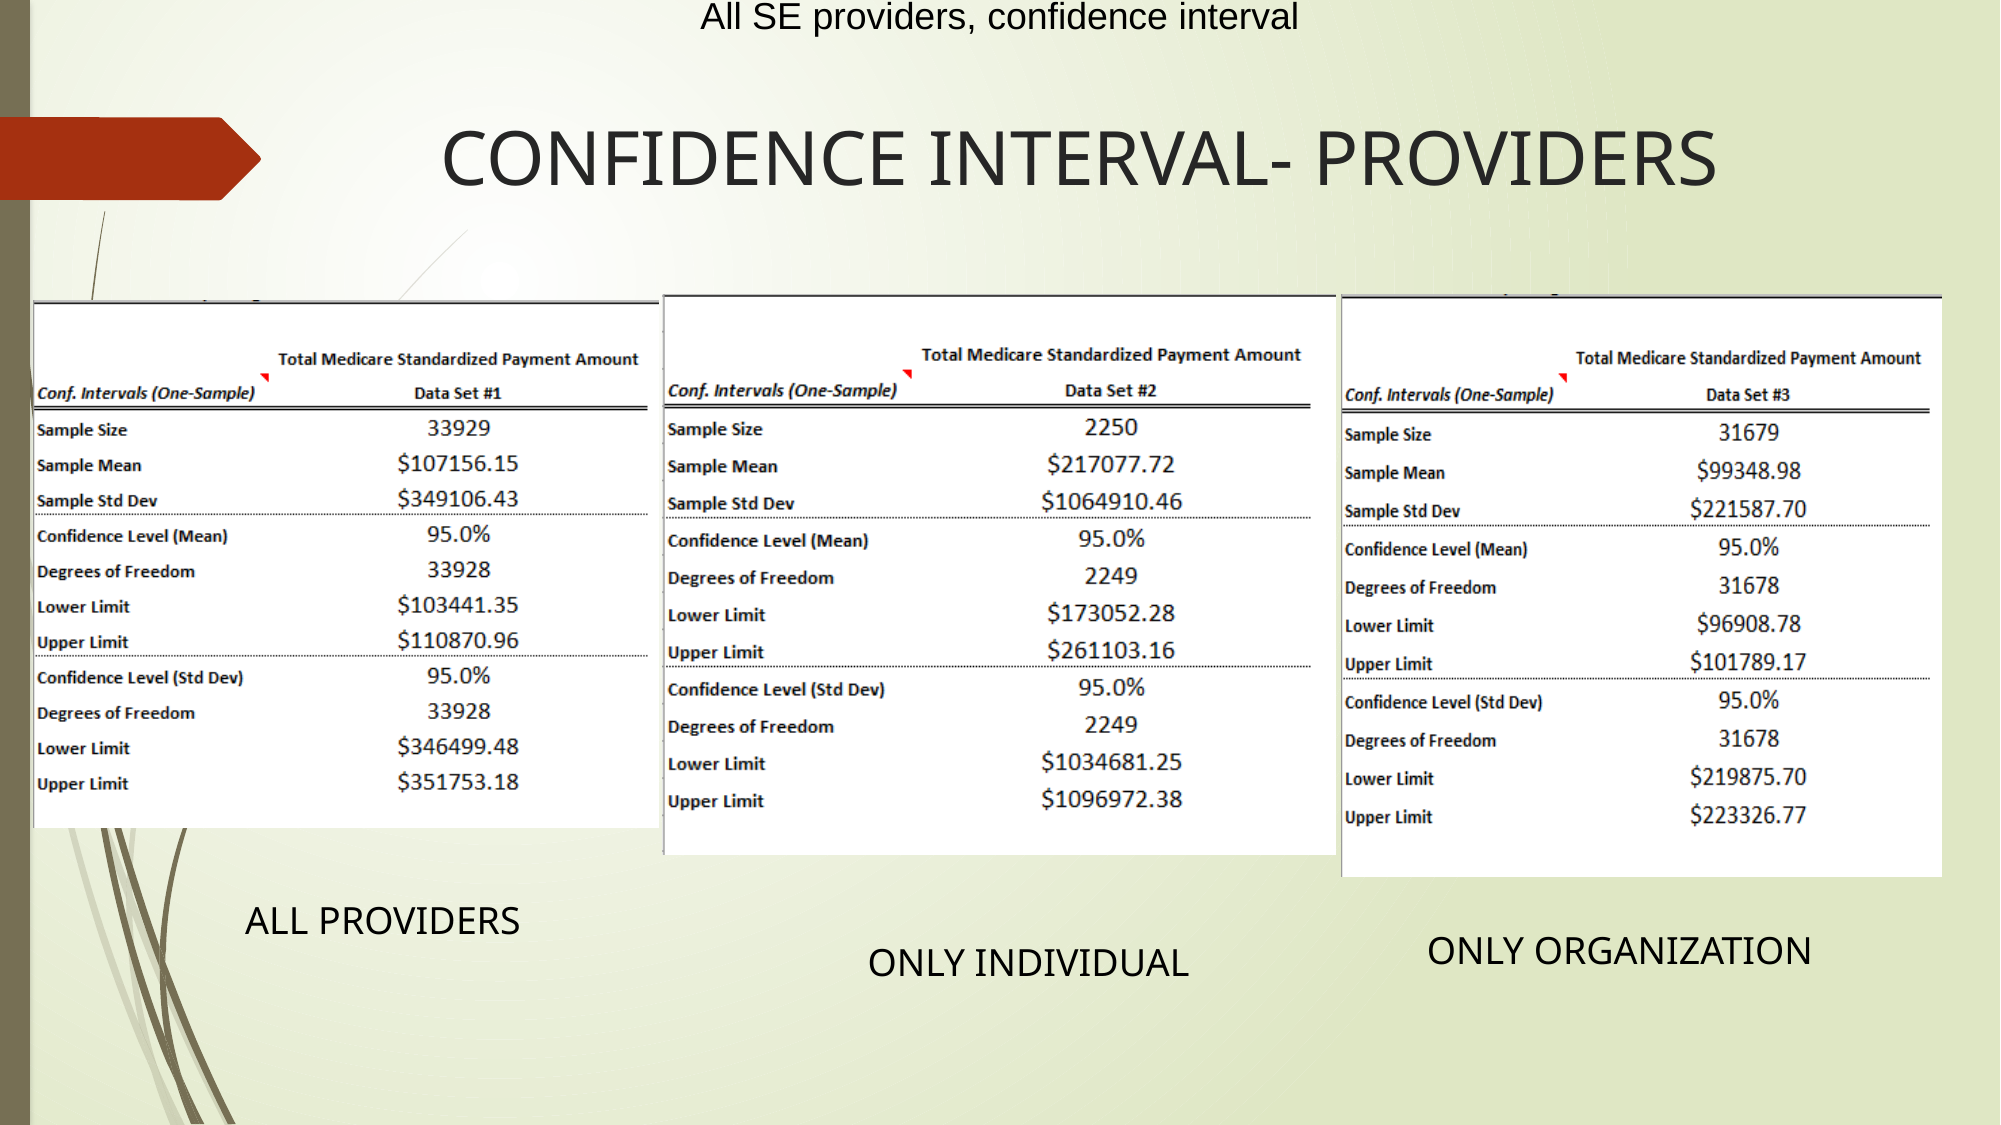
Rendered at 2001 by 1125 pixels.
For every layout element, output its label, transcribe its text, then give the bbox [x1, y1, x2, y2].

text_box ONLY ORGANIZATION [1412, 919, 1829, 980]
title CONFIDENCE INTERVAL- PROVIDERS [425, 102, 1888, 299]
picture [32, 299, 659, 828]
text_box ONLY INDIVIDUAL [852, 931, 1205, 991]
picture [1341, 294, 1942, 877]
picture [662, 294, 1337, 855]
text_box ALL PROVIDERS [230, 889, 536, 950]
text_box All SE providers, confidence interval [685, 0, 1315, 90]
